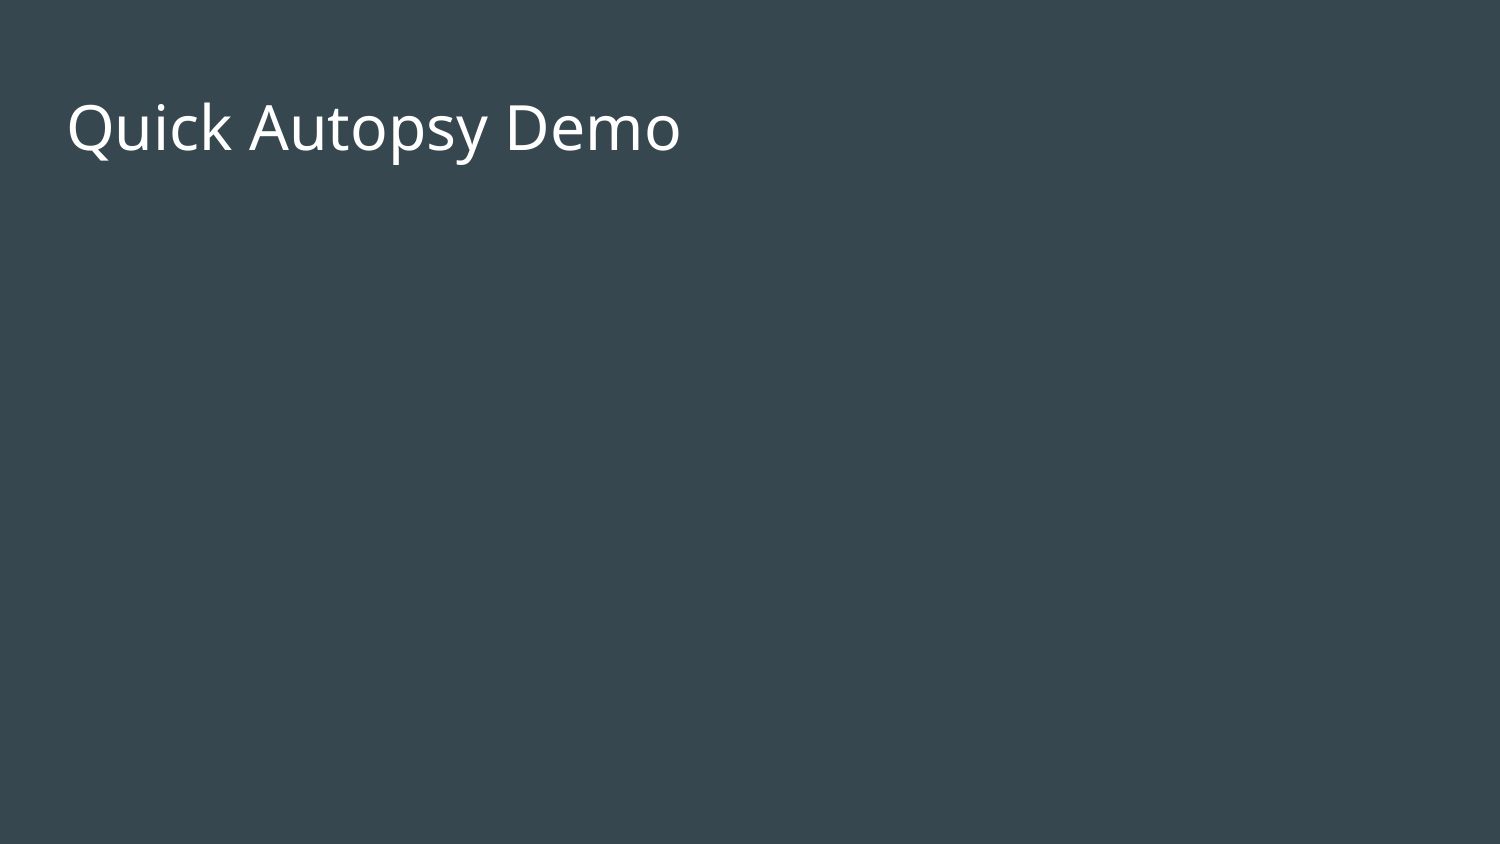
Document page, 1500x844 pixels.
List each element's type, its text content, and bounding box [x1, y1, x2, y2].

title Quick Autopsy Demo [51, 72, 1449, 167]
